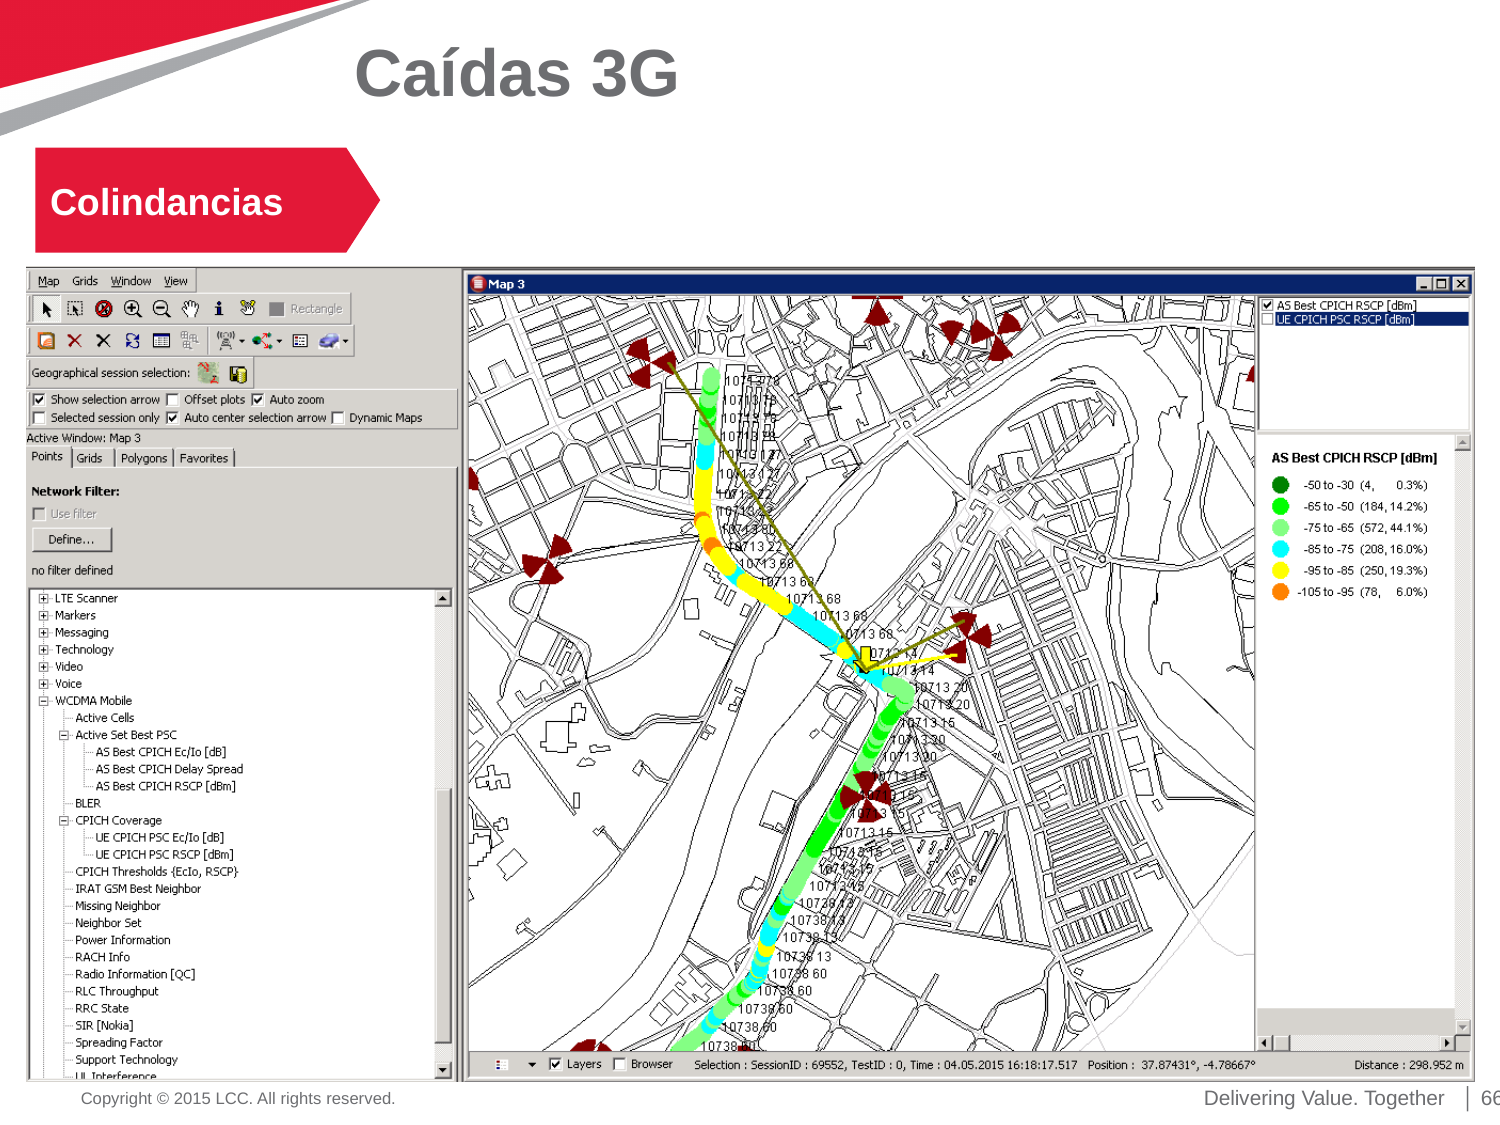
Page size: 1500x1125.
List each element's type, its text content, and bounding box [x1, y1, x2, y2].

picture [0, 0, 373, 136]
text_box Colindancias [33, 145, 383, 255]
picture [25, 266, 1476, 1082]
title Caídas 3G [354, 29, 890, 111]
